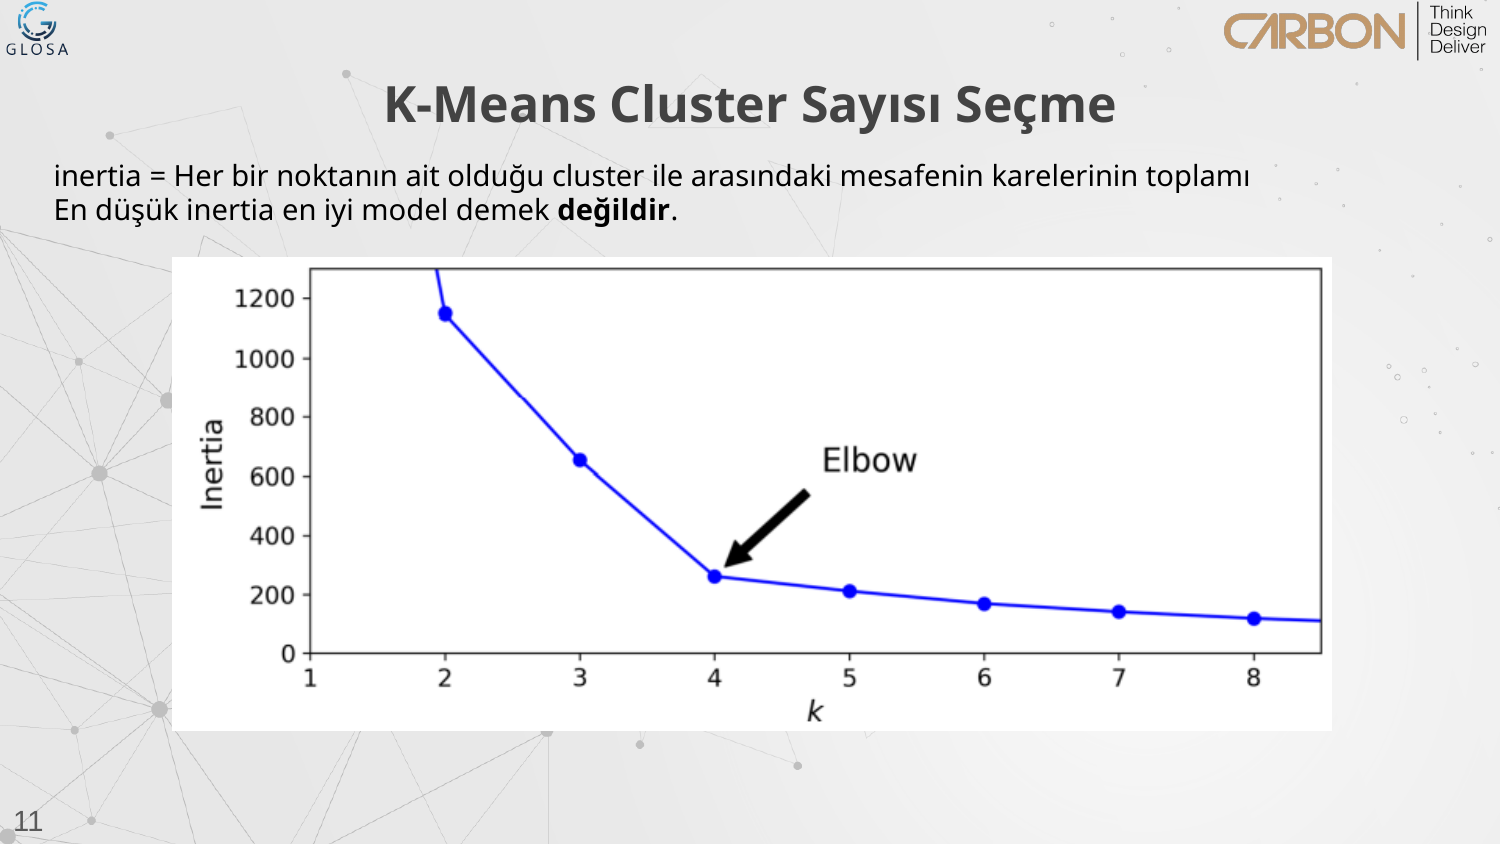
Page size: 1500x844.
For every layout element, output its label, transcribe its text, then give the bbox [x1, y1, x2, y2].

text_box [1, 0, 72, 69]
picture [1209, 0, 1500, 66]
title K-Means Cluster Sayısı Seçme [322, 57, 1178, 140]
text_box inertia = Her bir noktanın ait olduğu cluster ile arasındaki mesafenin karelerinin toplamı En düşük inertia en iyi model demek değildir. [38, 141, 1466, 242]
picture [172, 257, 1333, 732]
text_box 11 [0, 796, 68, 844]
